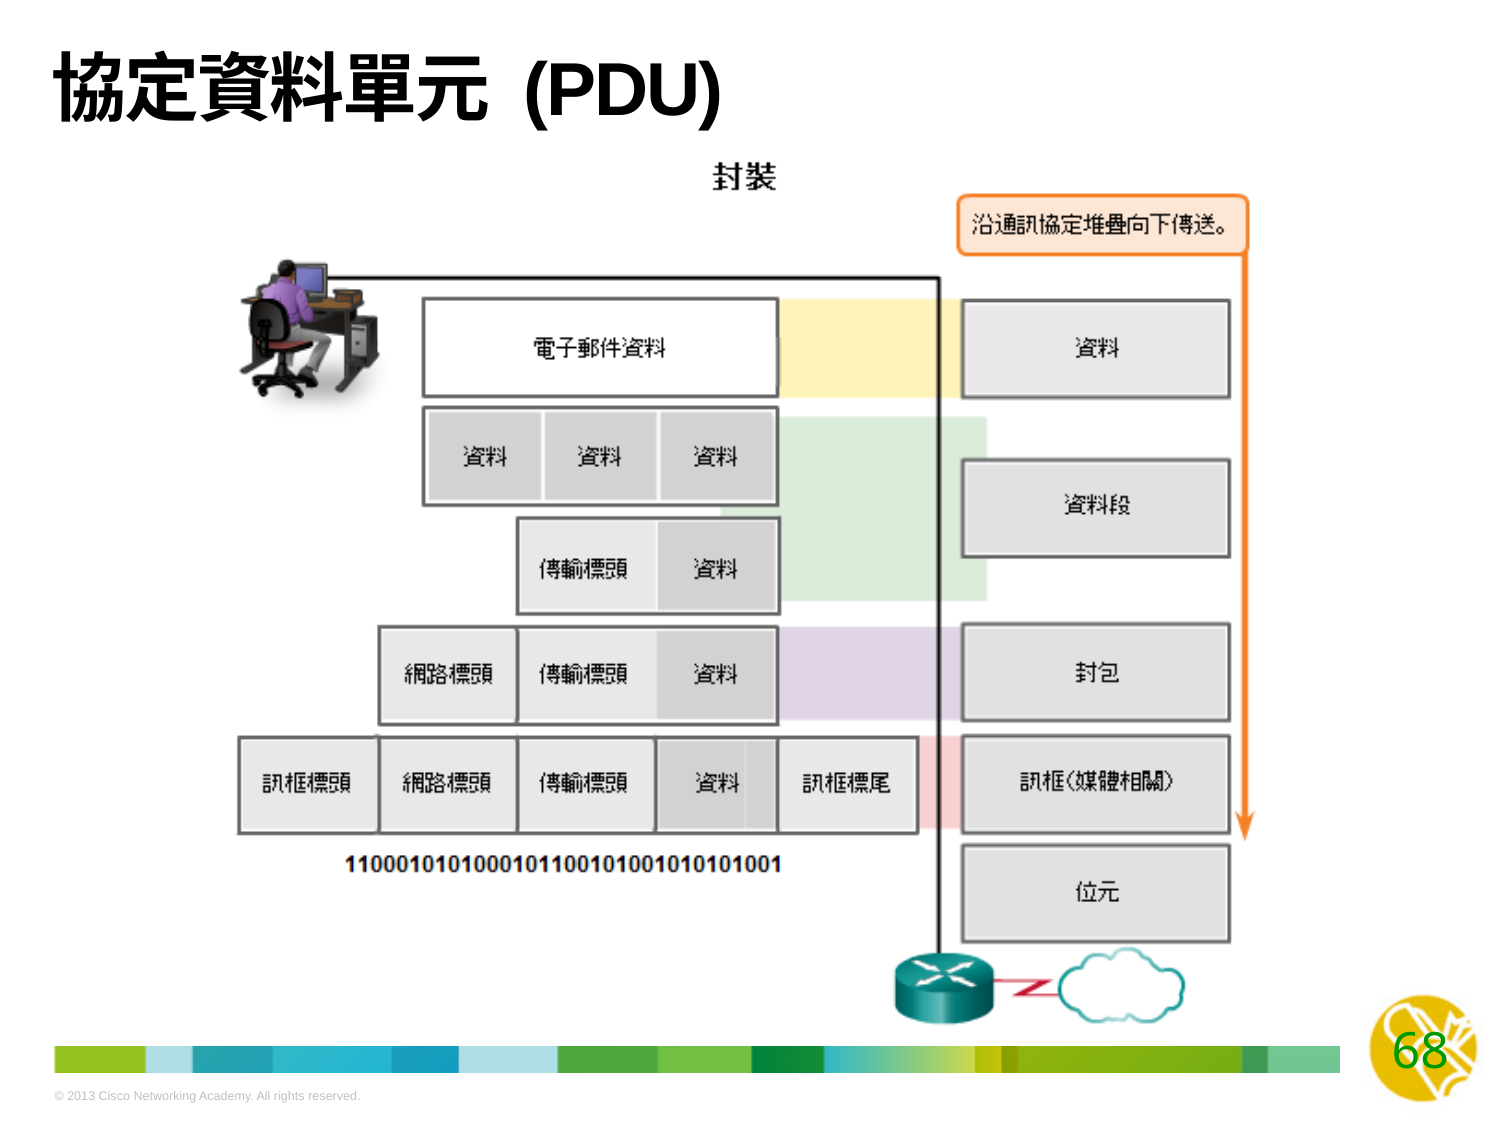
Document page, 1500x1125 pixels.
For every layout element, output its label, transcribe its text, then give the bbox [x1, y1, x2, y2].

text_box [223, 159, 1261, 1032]
picture [54, 970, 1500, 1125]
title 協定資料單元 (PDU) [37, 24, 1447, 138]
